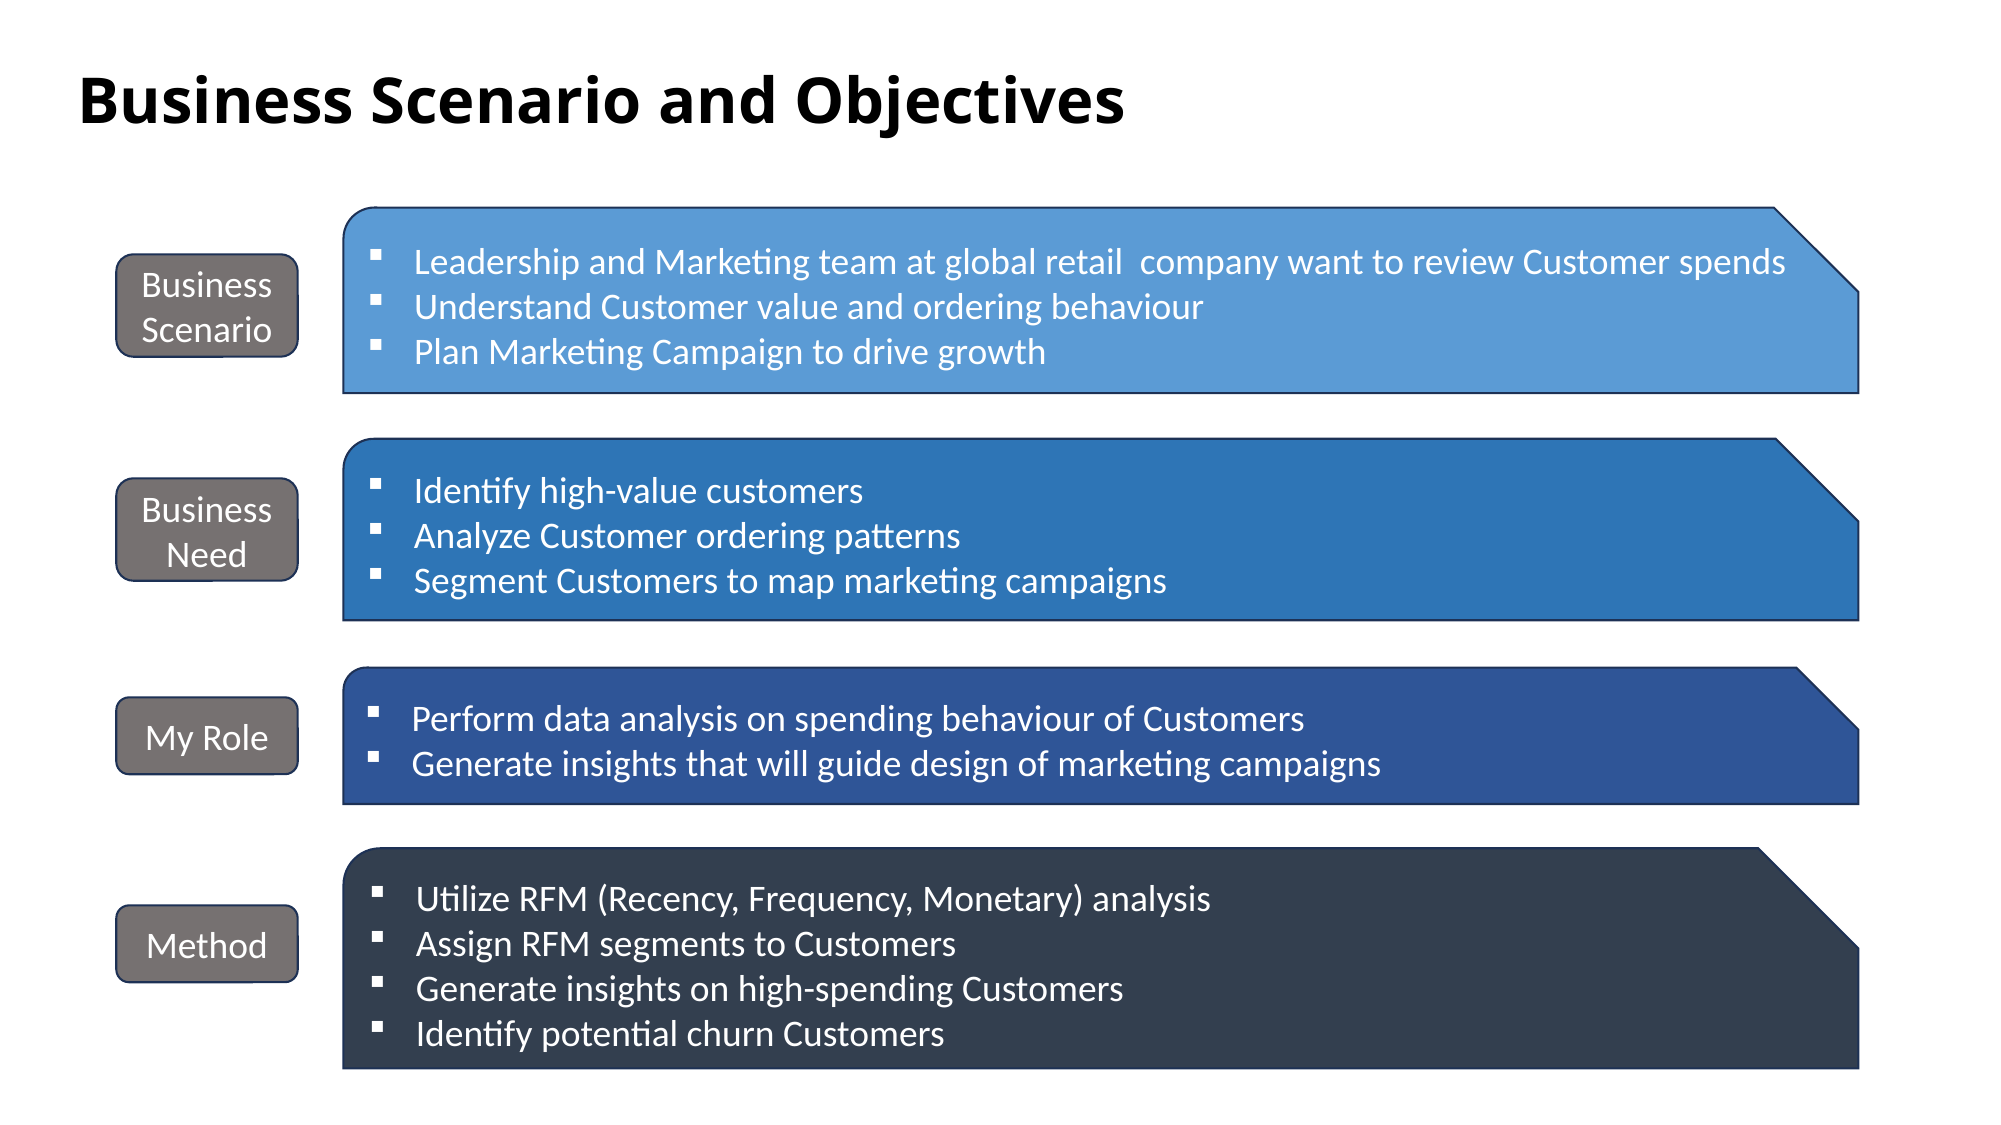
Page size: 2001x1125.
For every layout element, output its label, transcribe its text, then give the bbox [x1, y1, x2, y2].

title Business Scenario and Objectives [62, 60, 1788, 145]
text_box Utilize RFM (Recency, Frequency, Monetary) analysis Assign RFM segments to Customers Generate insights on high-spending Customers Identify potential churn Customers [342, 847, 1860, 1070]
text_box My Role [115, 696, 299, 776]
text_box Leadership and Marketing team at global retail company want to review Customer spends Understand Customer value and ordering behaviour Plan Marketing Campaign to drive growth [342, 206, 1860, 395]
text_box Business Need [115, 477, 299, 582]
text_box Business Scenario [115, 253, 299, 358]
text_box Method [115, 904, 299, 984]
text_box Perform data analysis on spending behaviour of Customers Generate insights that will guide design of marketing campaigns [342, 666, 1860, 806]
text_box Identify high-value customers Analyze Customer ordering patterns Segment Customers to map marketing campaigns [342, 437, 1860, 622]
